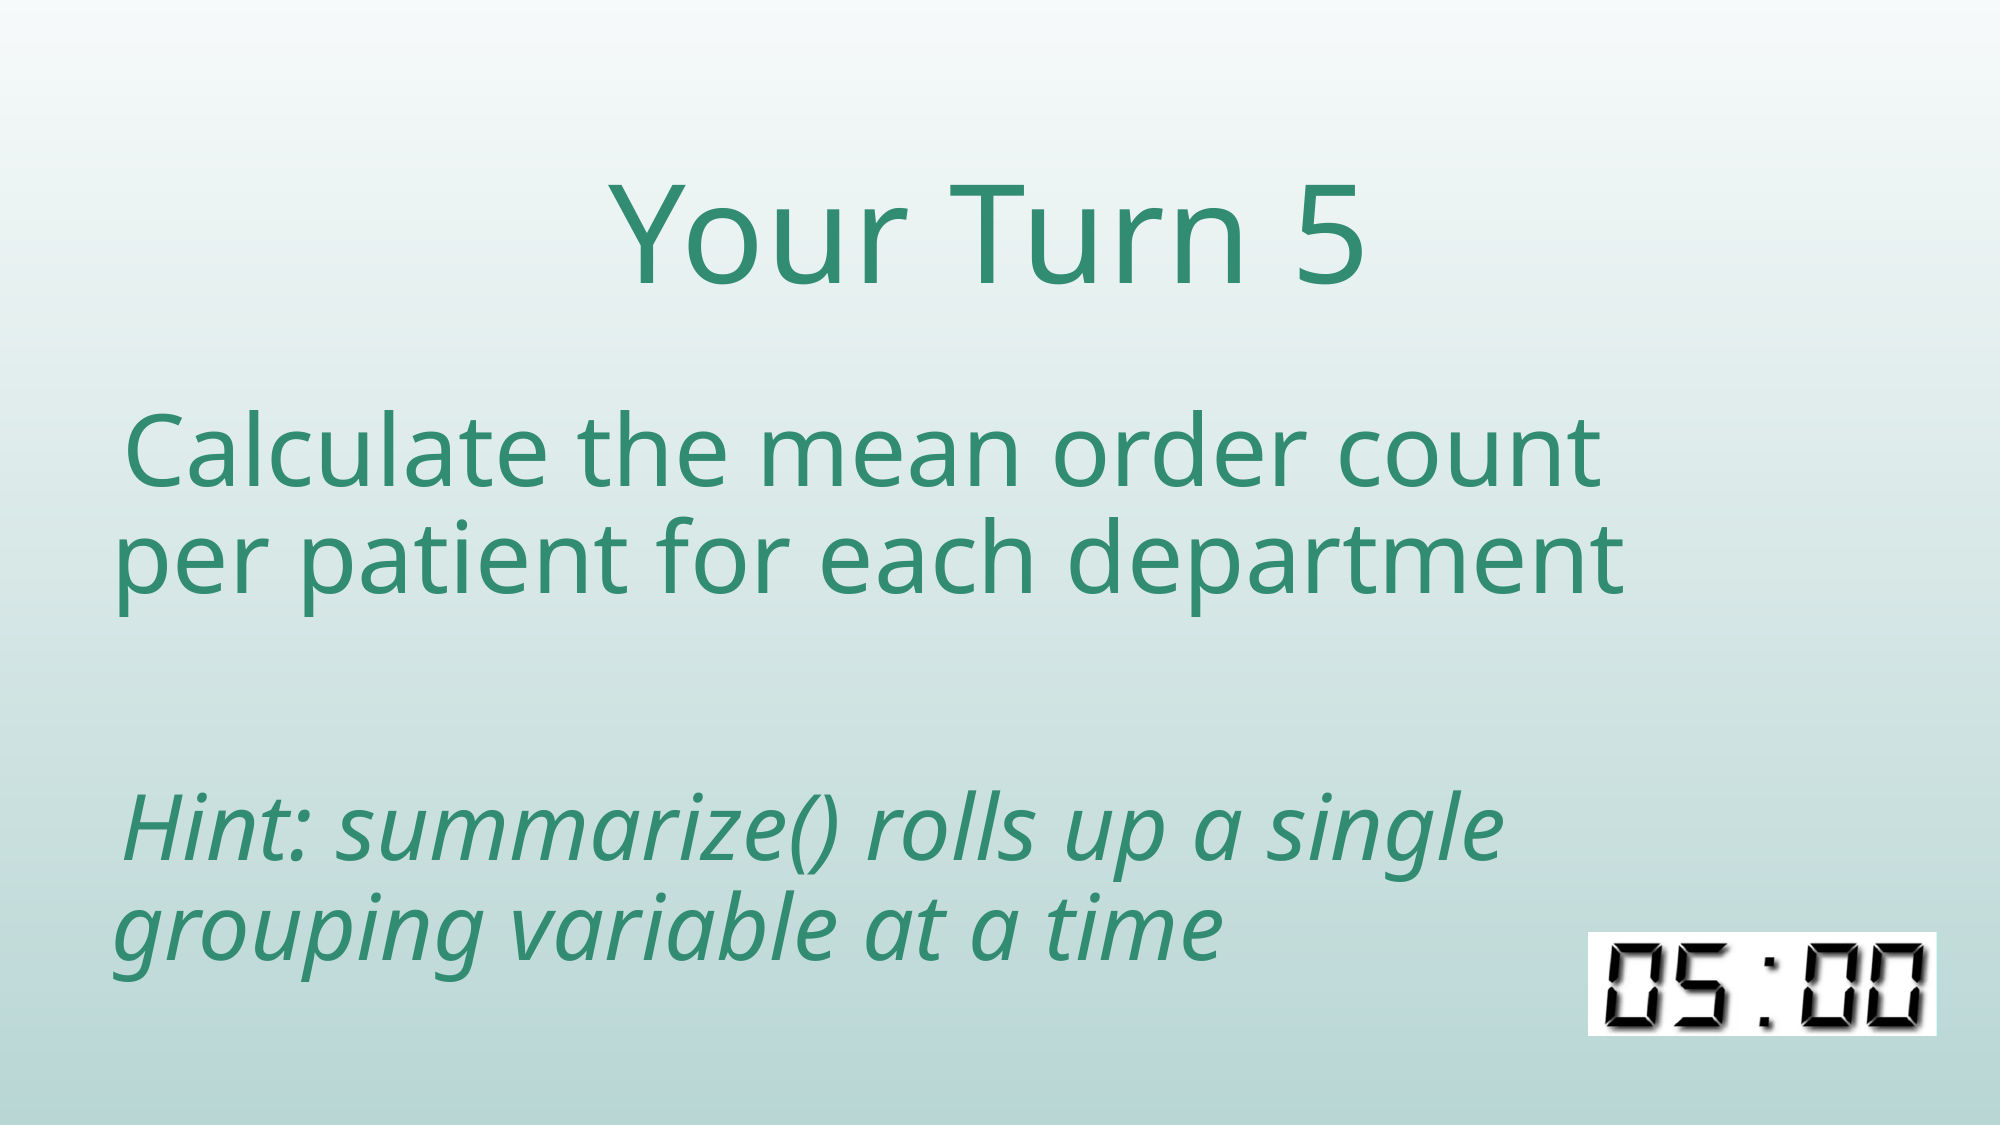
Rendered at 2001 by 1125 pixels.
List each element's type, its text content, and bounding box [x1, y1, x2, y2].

text_box Calculate the mean order count per patient for each department Hint: summarize() rolls up a single grouping variable at a time [88, 392, 1788, 1014]
picture [1588, 932, 1937, 1036]
title Your Turn 5 [192, 121, 1788, 367]
